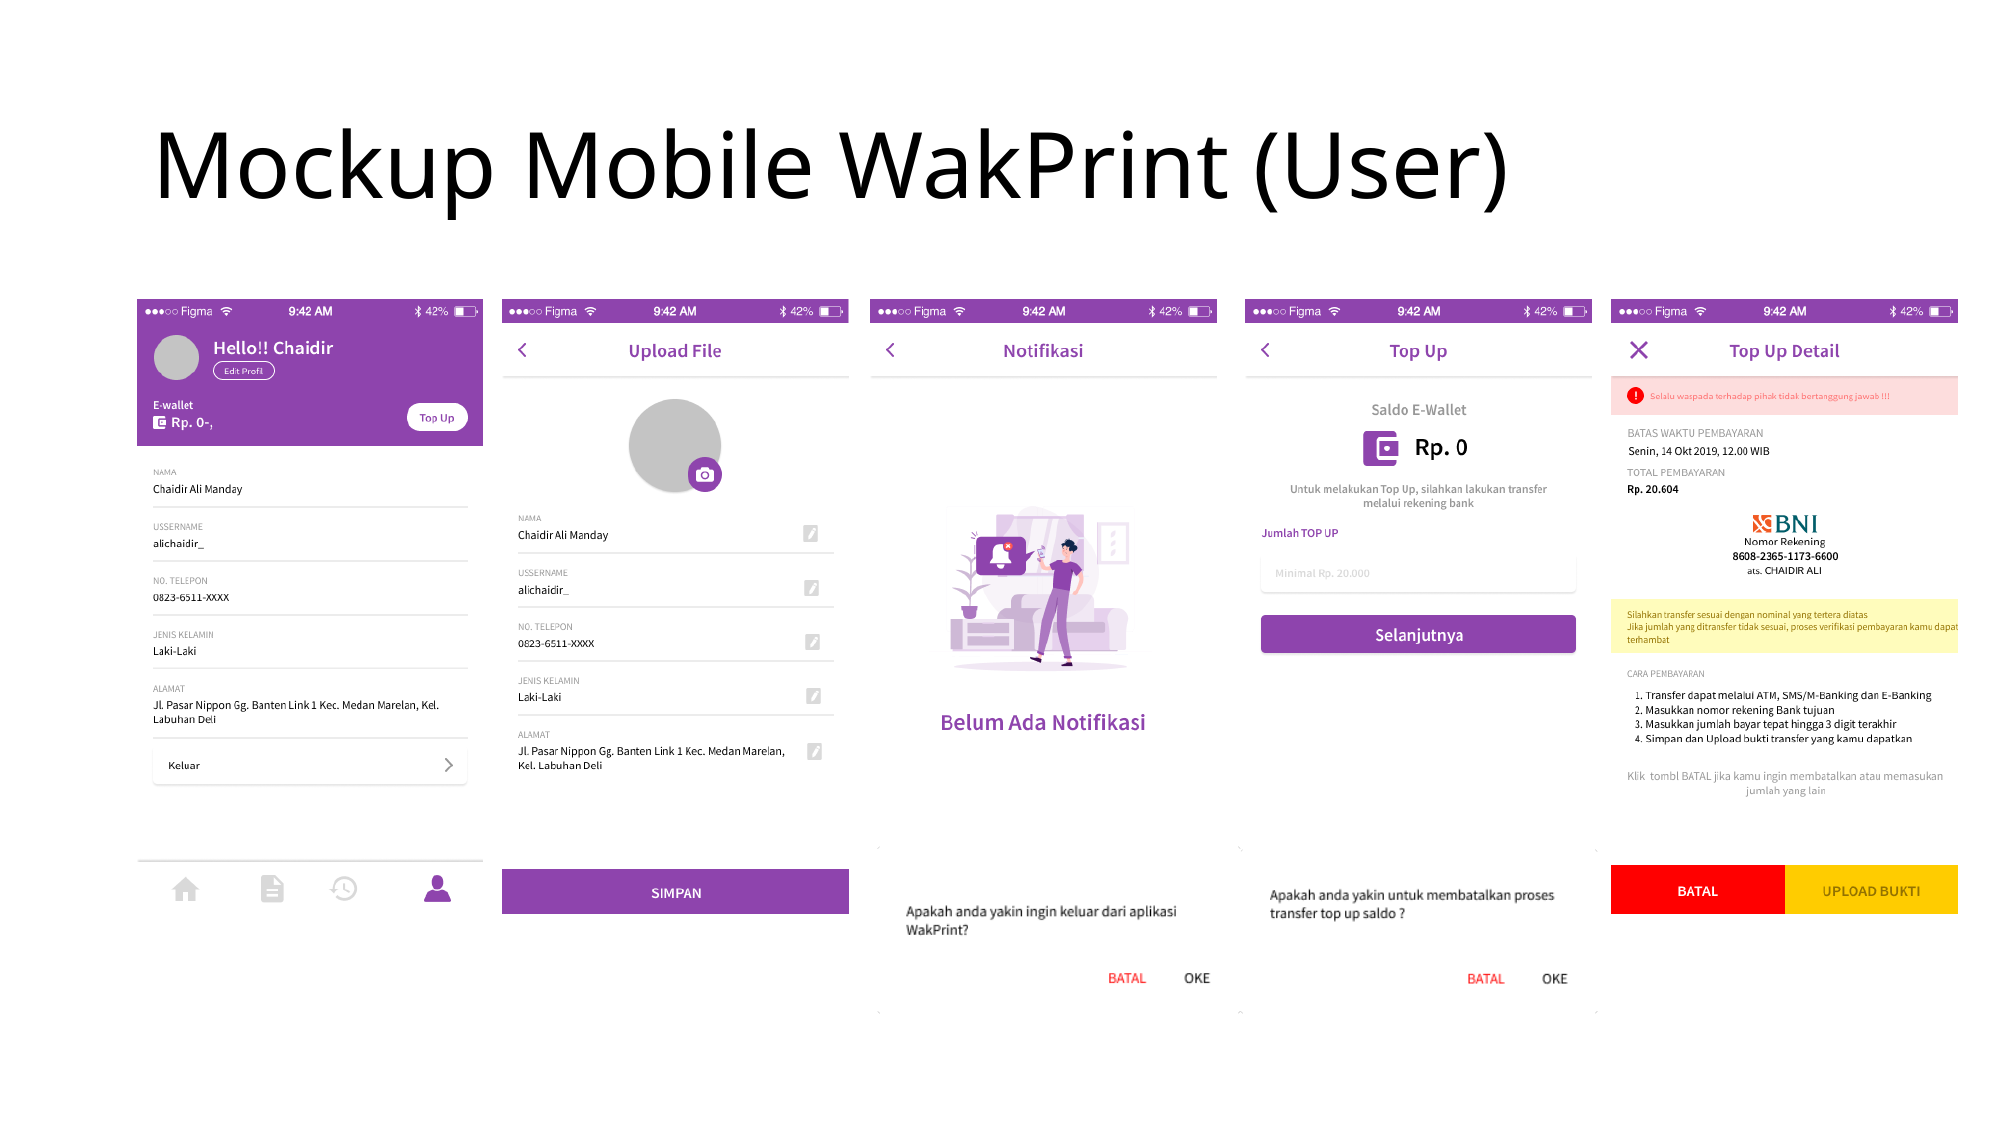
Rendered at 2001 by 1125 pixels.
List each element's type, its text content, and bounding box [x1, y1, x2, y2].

picture [870, 299, 1598, 1014]
picture [1611, 299, 1958, 914]
picture [137, 299, 483, 914]
picture [502, 299, 849, 914]
title Mockup Mobile WakPrint (User) [137, 59, 1863, 278]
